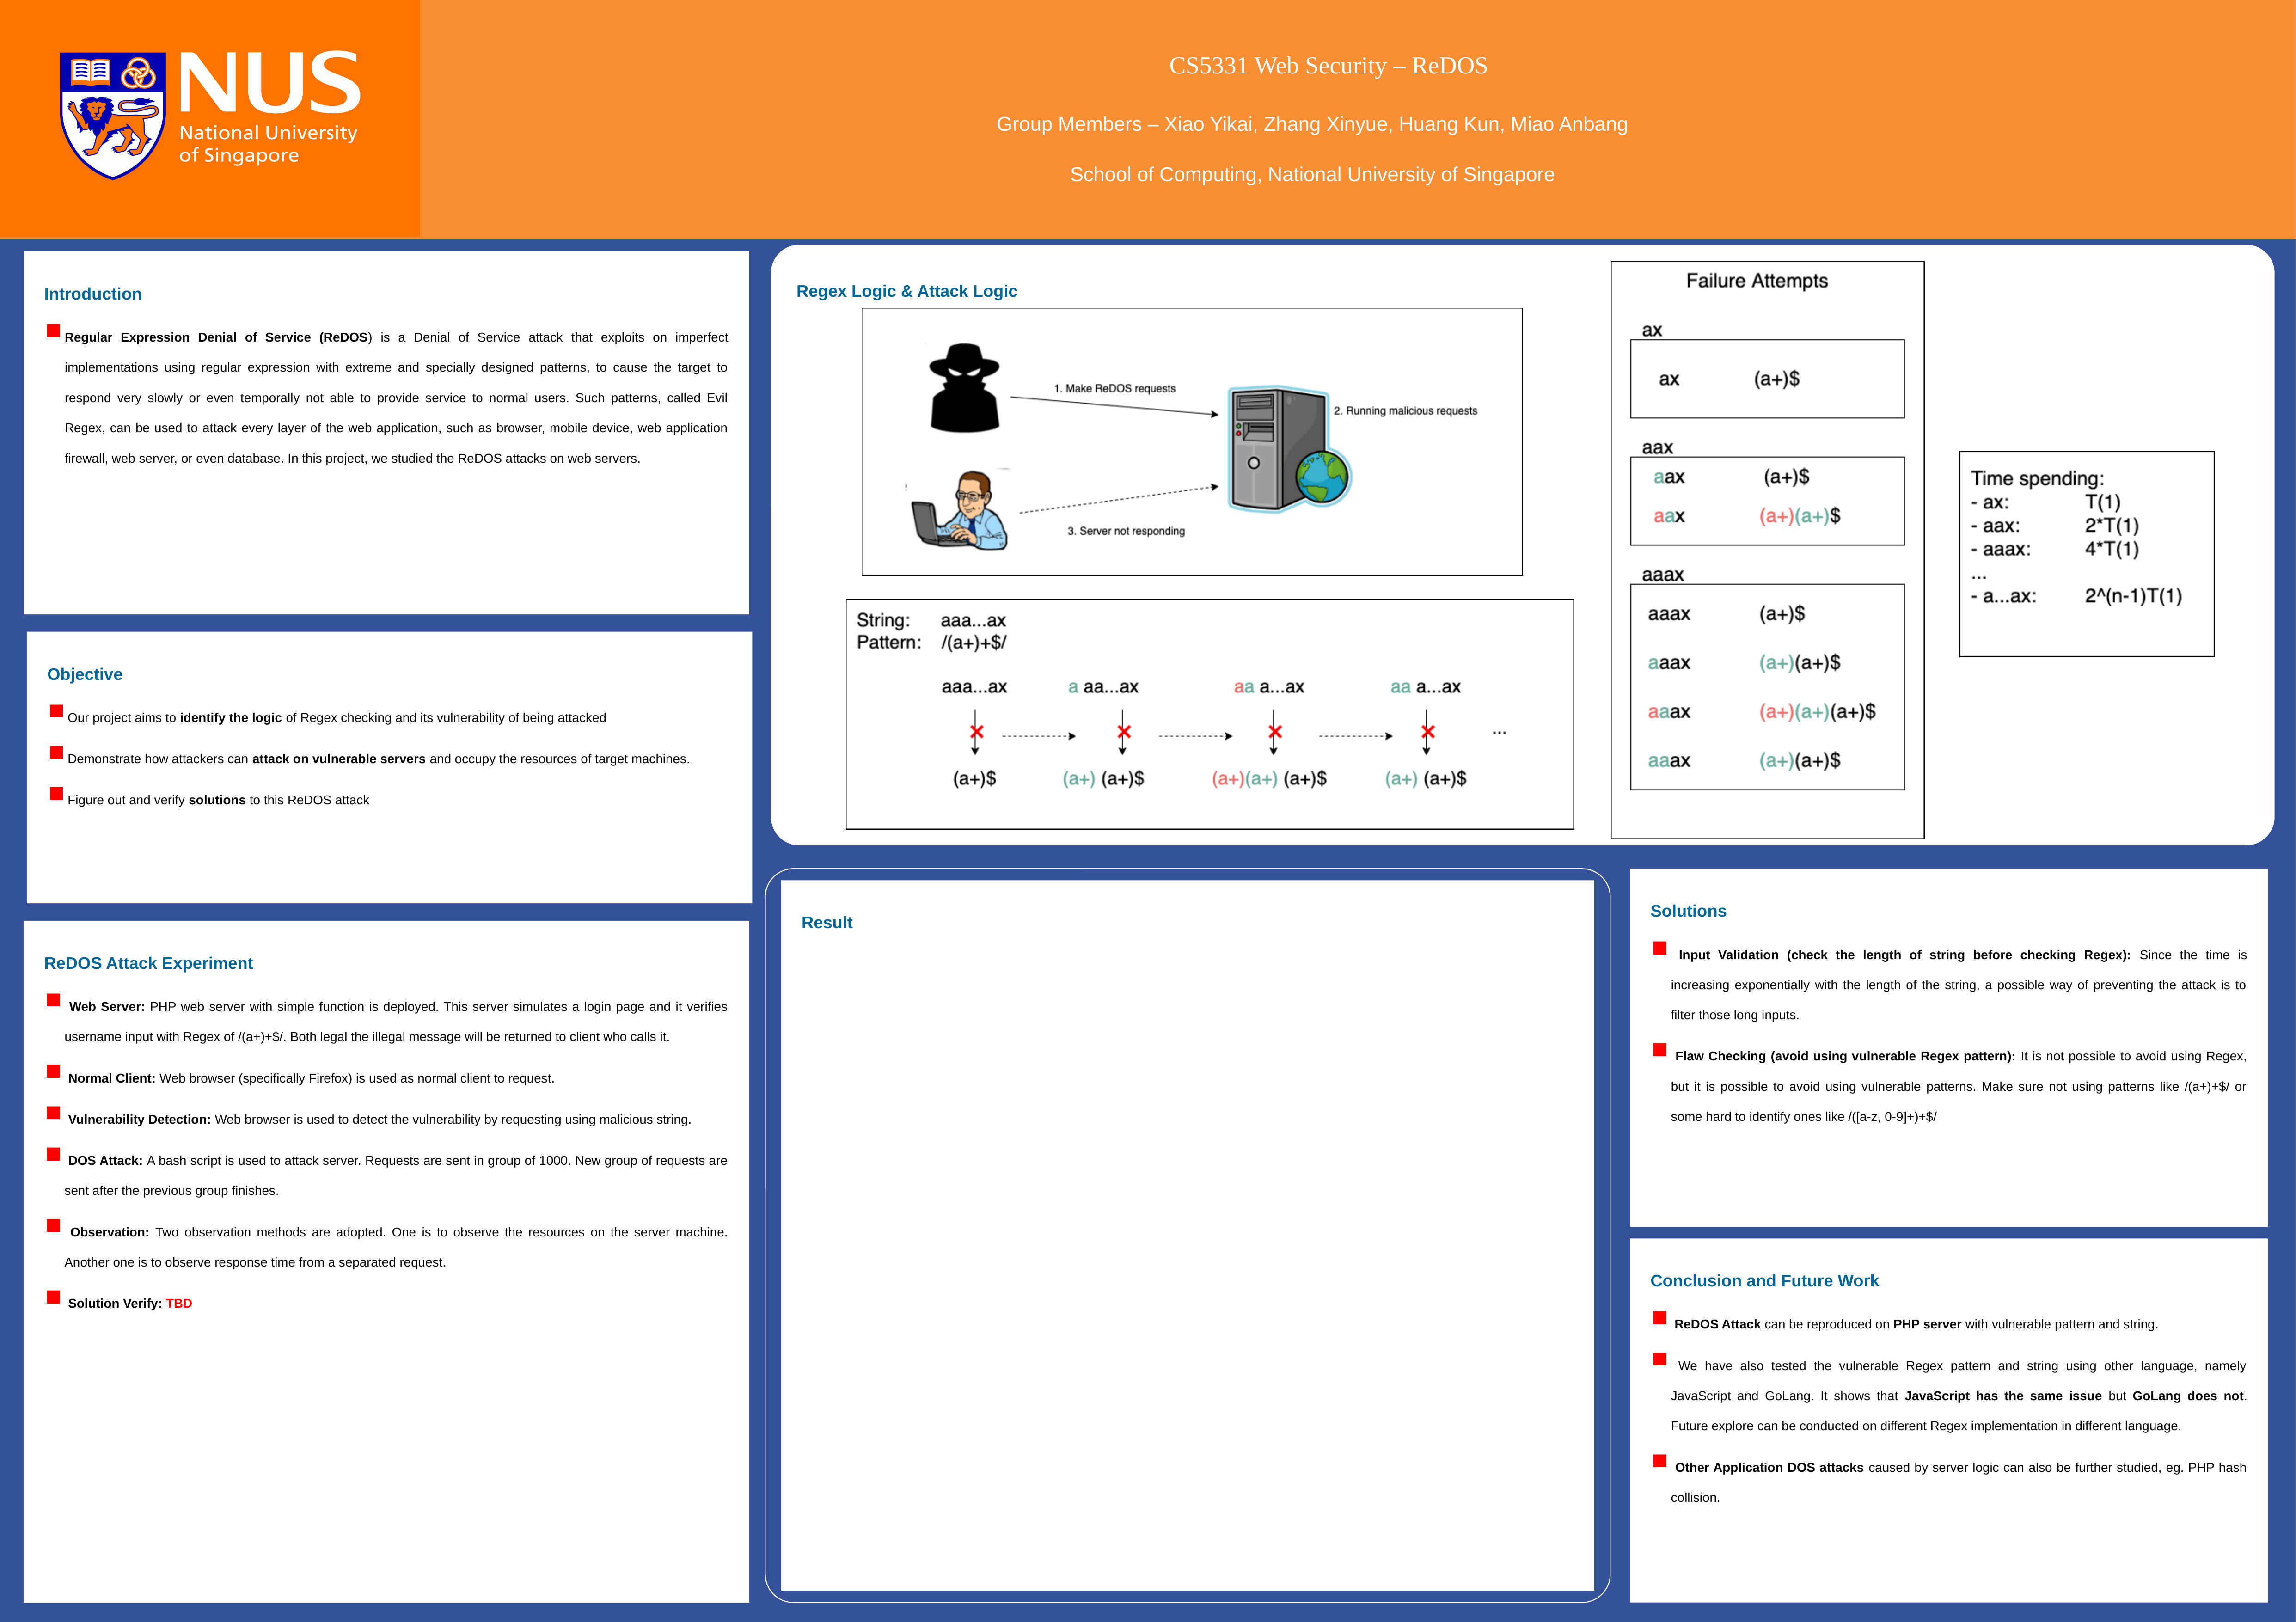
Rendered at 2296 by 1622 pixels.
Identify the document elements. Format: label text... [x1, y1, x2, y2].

picture [1959, 451, 2215, 658]
picture [44, 1287, 60, 1304]
picture [1650, 1308, 1666, 1324]
picture [47, 784, 63, 800]
picture [1650, 1040, 1666, 1056]
picture [1650, 1451, 1666, 1467]
text_box ReDOS Attack Experiment Web Server: PHP web server with simple function is deployed. This server simulates a login page and it verifies username input with Regex of /(a+)+$/. Both legal the illegal message will be returned to client who calls it. Normal Client: Web browser (specifically Firefox) is used as normal client to request. Vulnerability Detection: Web browser is used to detect the vulnerability by requesting using malicious string. DOS Attack: A bash script is used to attack server. Requests are sent in group of 1000. New group of requests are sent after the previous group finishes. Observation: Two observation methods are adopted. One is to observe the resources on the server machine. Another one is to observe response time from a separated request. Solution Verify: TBD [24, 920, 749, 1603]
picture [862, 307, 1523, 576]
picture [846, 599, 1575, 830]
picture [44, 1216, 60, 1232]
picture [44, 1145, 60, 1161]
picture [47, 743, 63, 759]
text_box [765, 869, 1610, 1603]
picture [1650, 1350, 1666, 1365]
text_box Conclusion and Future Work ReDOS Attack can be reproduced on PHP server with vulnerable pattern and string. We have also tested the vulnerable Regex pattern and string using other language, namely JavaScript and GoLang. It shows that JavaScript has the same issue but GoLang does not. Future explore can be conducted on different Regex implementation in different language. Other Application DOS attacks caused by server logic can also be further studied, eg. PHP hash collision. [1630, 1238, 2268, 1603]
text_box [771, 245, 2275, 845]
picture [1650, 938, 1666, 955]
text_box Introduction Regular Expression Denial of Service (ReDOS) is a Denial of Service attack that exploits on imperfect implementations using regular expression with extreme and specially designed patterns, to cause the target to respond very slowly or even temporally not able to provide service to normal users. Such patterns, called Evil Regex, can be used to attack every layer of the web application, such as browser, mobile device, web application firewall, web server, or even database. In this project, we studied the ReDOS attacks on web servers. [24, 251, 749, 615]
picture [44, 1103, 60, 1119]
picture [44, 1062, 60, 1078]
picture [0, 0, 2296, 239]
text_box Regex Logic & Attack Logic [793, 259, 1628, 325]
picture [44, 321, 60, 337]
picture [44, 991, 60, 1006]
picture [47, 702, 63, 717]
picture [1610, 261, 1925, 839]
text_box Solutions Input Validation (check the length of string before checking Regex): Since the time is increasing exponentially with the length of the string, a possible way of preventing the attack is to filter those long inputs. Flaw Checking (avoid using vulnerable Regex pattern): It is not possible to avoid using Regex, but it is possible to avoid using vulnerable patterns. Make sure not using patterns like /(a+)+$/ or some hard to identify ones like /([a-z, 0-9]+)+$/ [1630, 869, 2268, 1227]
text_box Objective Our project aims to identify the logic of Regex checking and its vulnerability of being attacked Demonstrate how attackers can attack on vulnerable servers and occupy the resources of target machines. Figure out and verify solutions to this ReDOS attack [27, 631, 753, 904]
